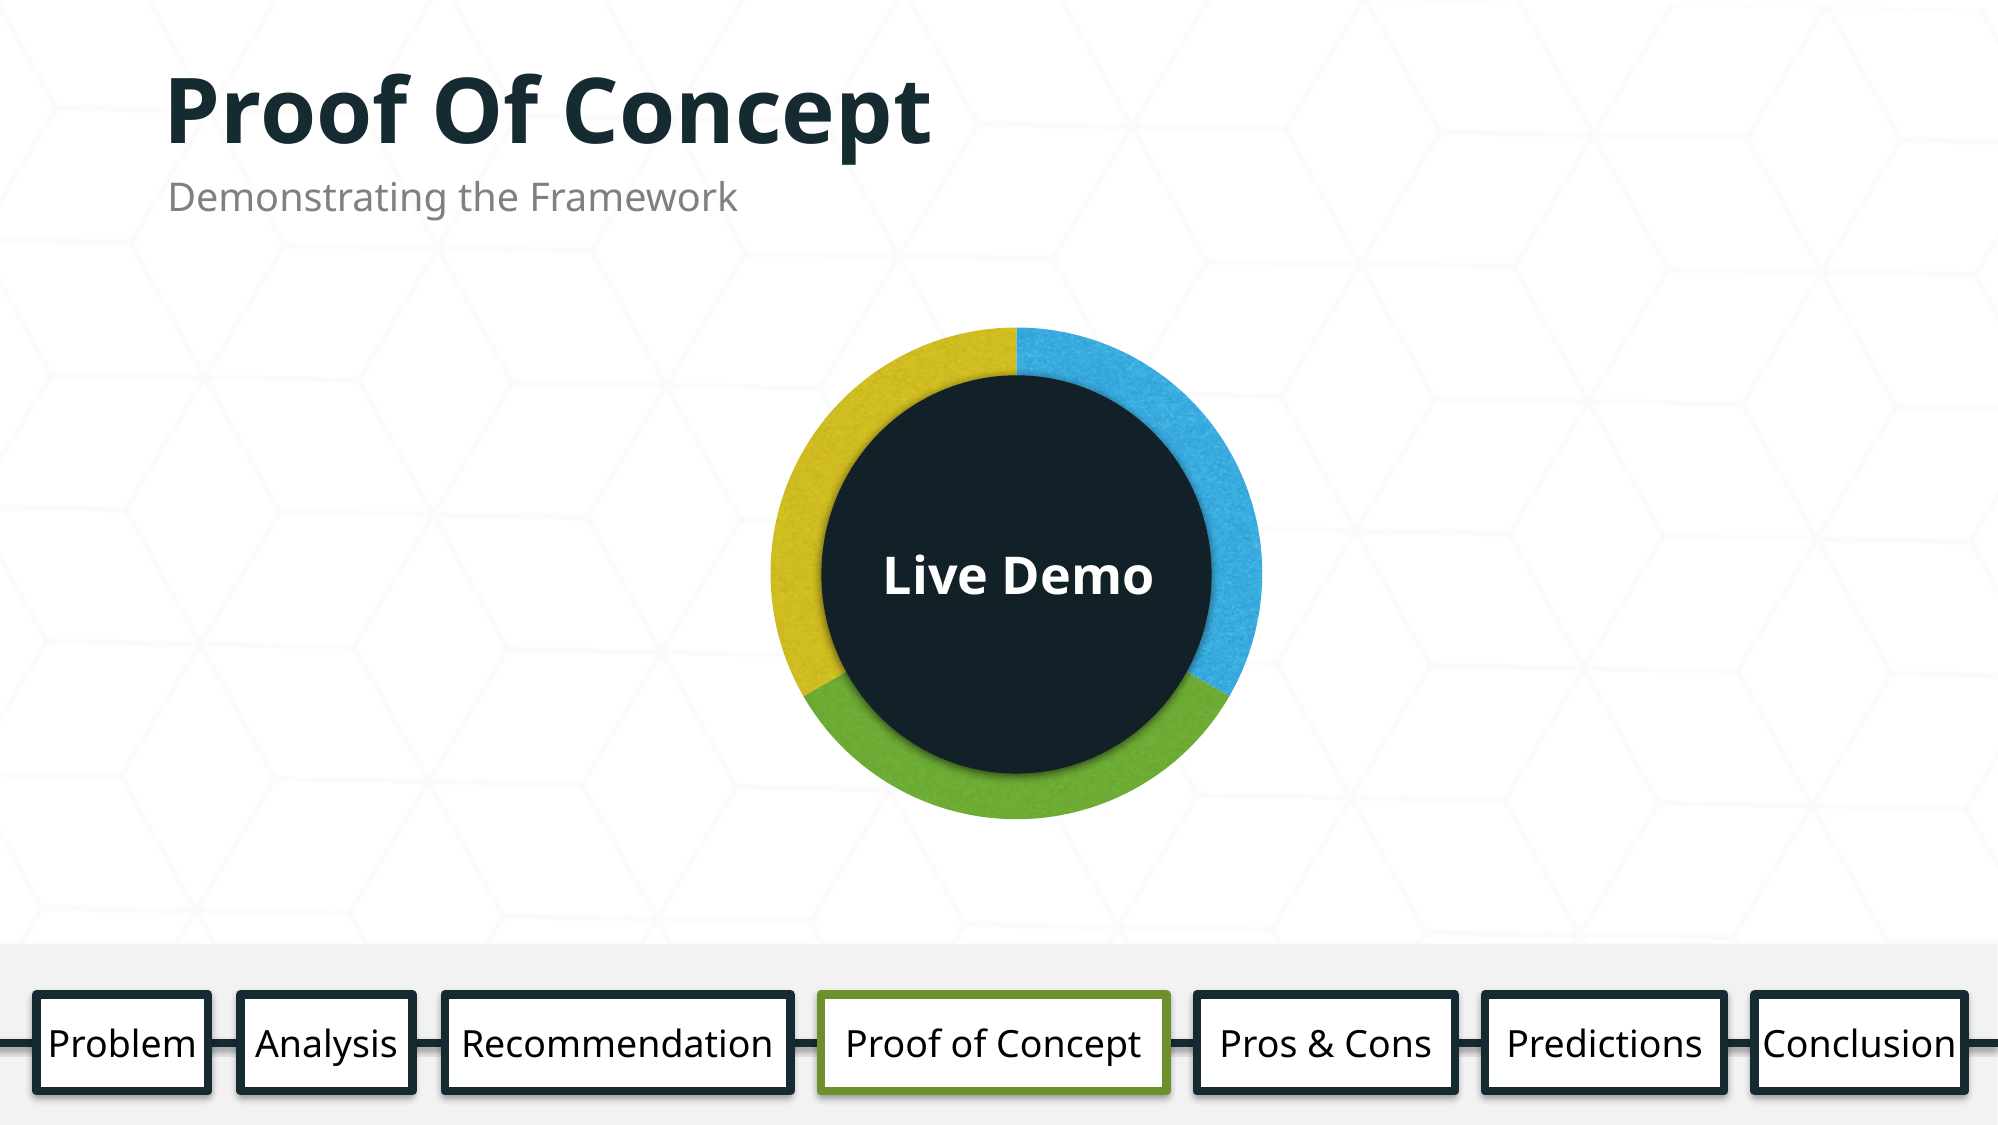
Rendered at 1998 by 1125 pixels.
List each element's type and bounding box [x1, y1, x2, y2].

chart [767, 324, 1266, 824]
picture [0, 0, 1998, 1125]
